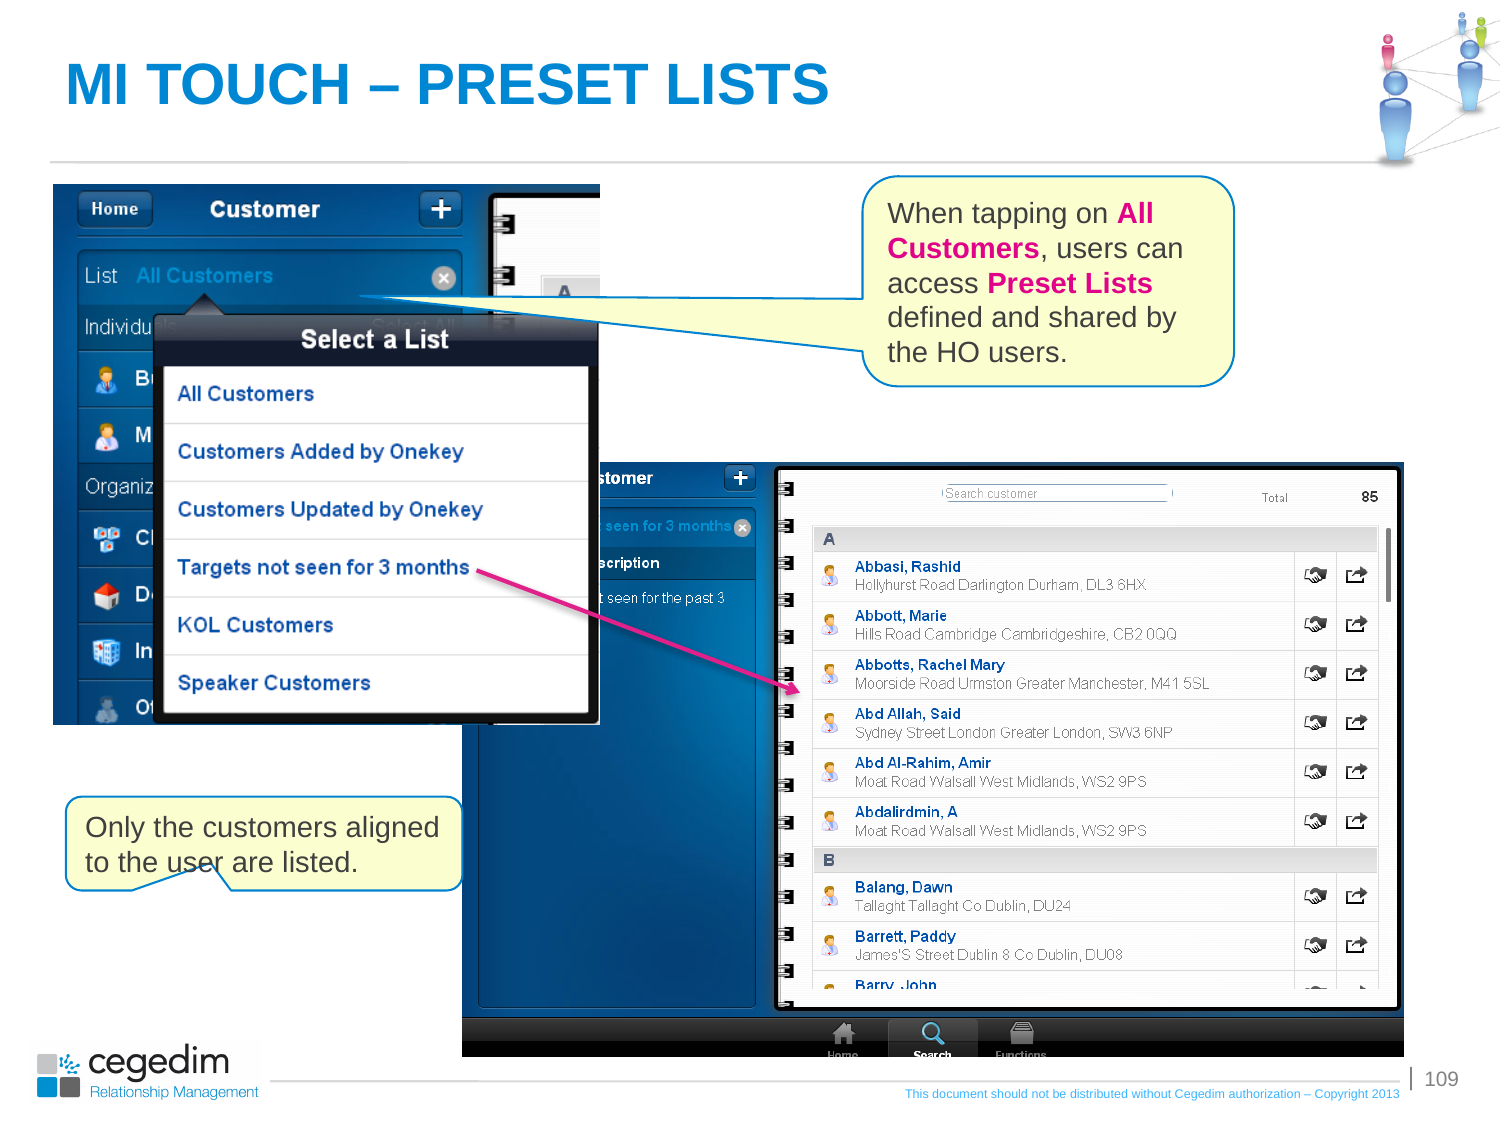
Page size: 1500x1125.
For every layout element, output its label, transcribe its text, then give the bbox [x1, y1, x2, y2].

text_box When tapping on All Customers, users can access Preset Lists defined and shared by the HO users. [604, 176, 1235, 387]
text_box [476, 570, 801, 693]
picture [29, 1040, 262, 1104]
picture [1364, 0, 1500, 179]
title MI TOUCH – PRESET LISTS [50, 0, 1400, 163]
text_box Only the customers aligned to the user are listed. [65, 796, 457, 891]
picture [53, 184, 1405, 1057]
